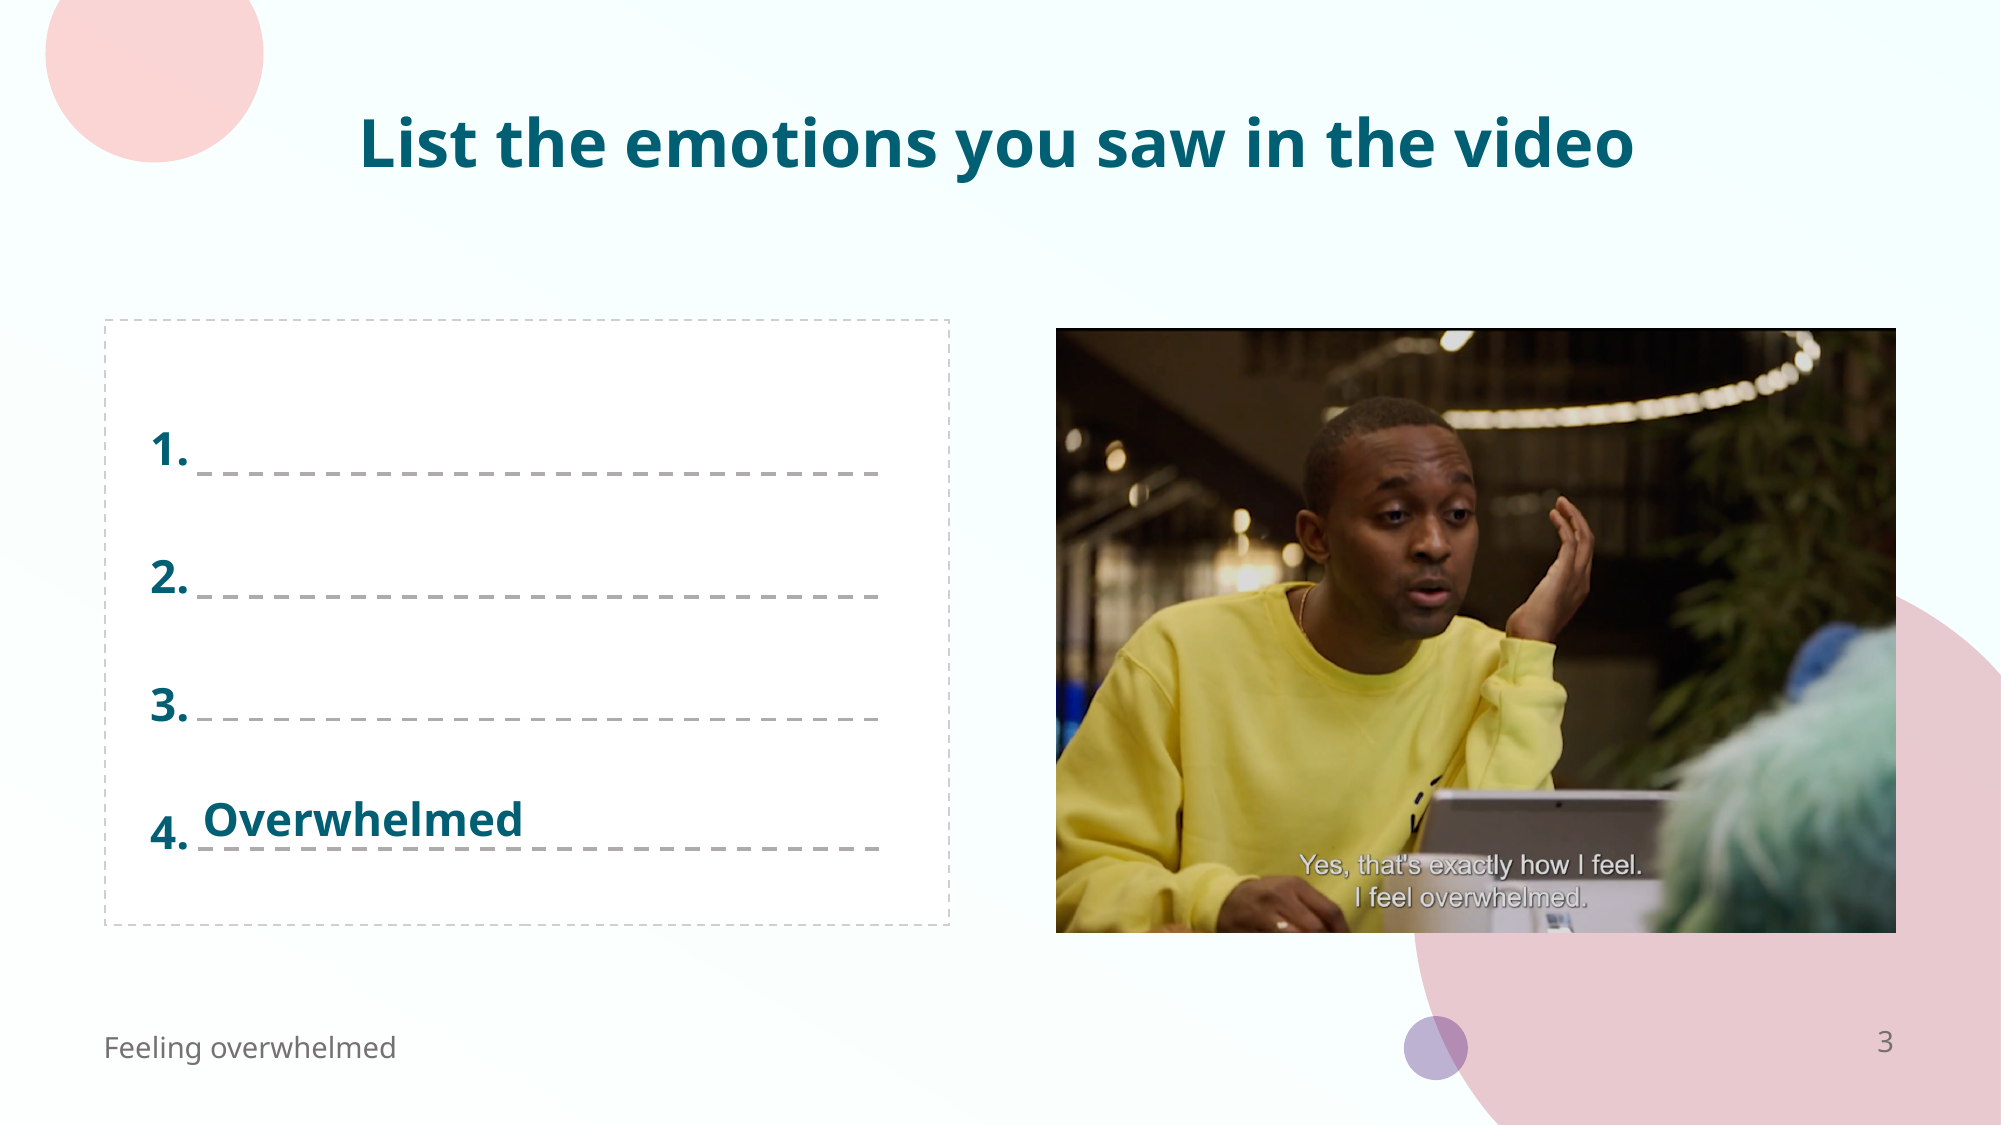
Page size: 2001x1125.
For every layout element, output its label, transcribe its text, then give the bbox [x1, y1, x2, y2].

text_box 3 [1459, 1016, 1909, 1076]
text_box Feeling overwhelmed [88, 1004, 764, 1065]
list Overwhelmed [187, 783, 936, 862]
picture [1055, 328, 1896, 933]
title List the emotions you saw in the video [85, 93, 1910, 198]
